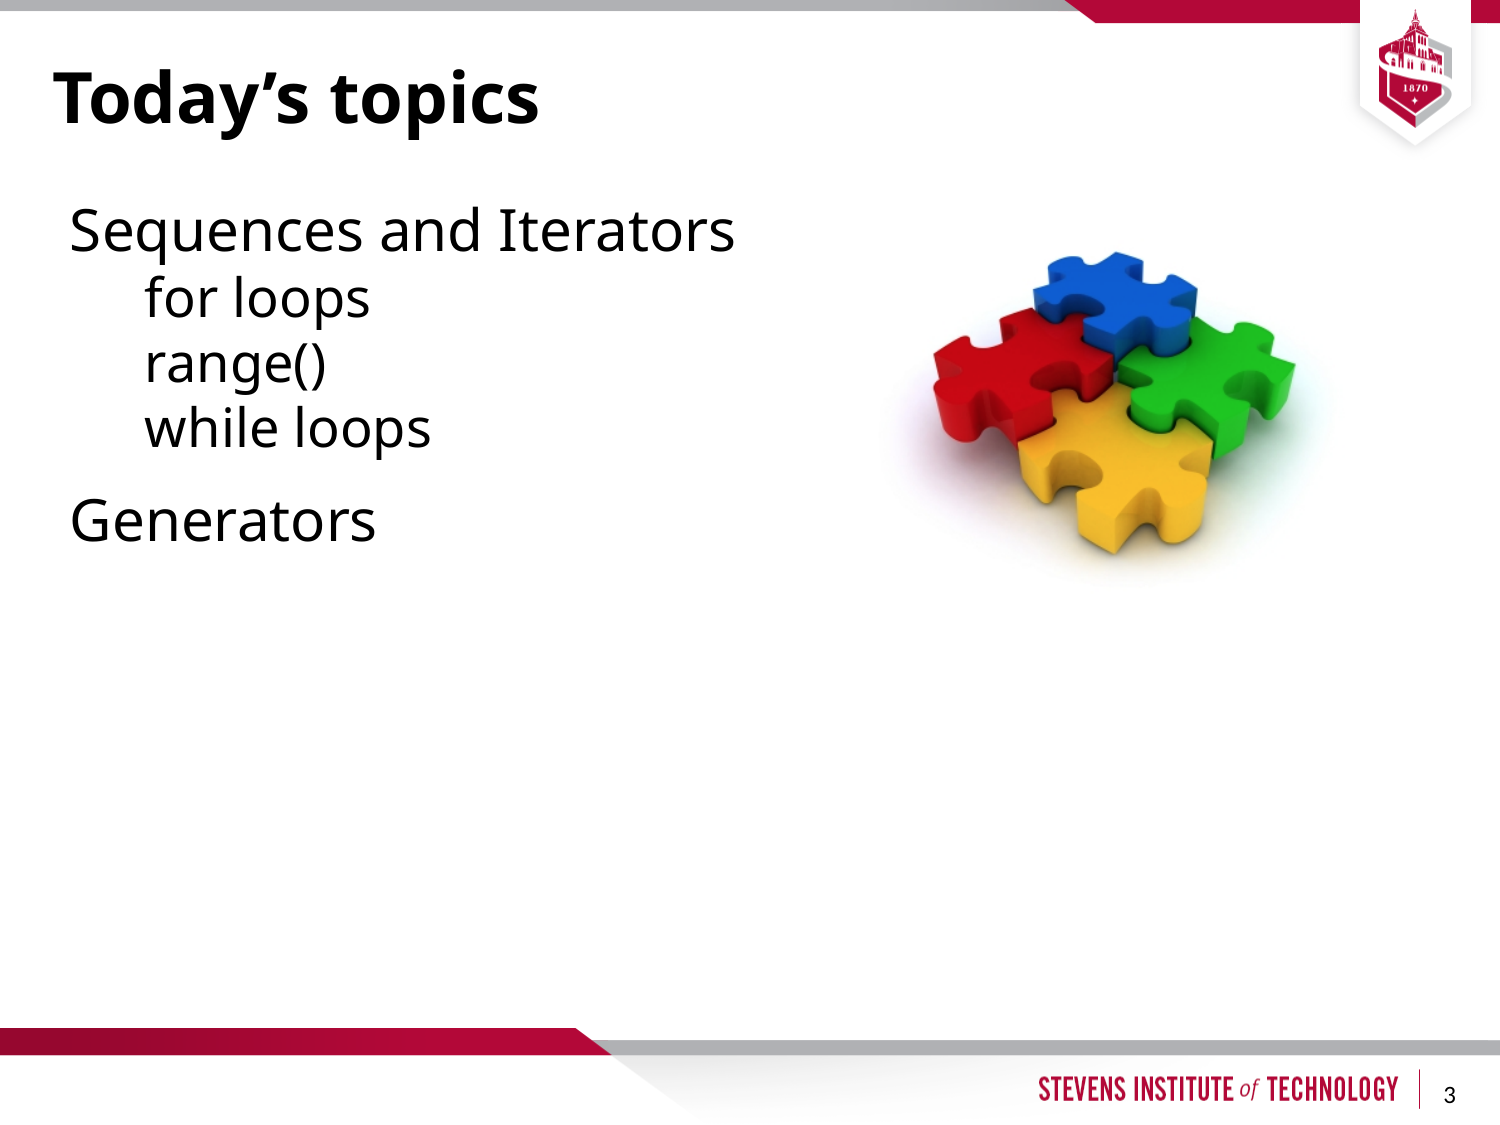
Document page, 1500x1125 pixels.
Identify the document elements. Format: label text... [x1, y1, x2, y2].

slide_number 3 [1428, 1071, 1490, 1108]
picture [862, 216, 1365, 594]
picture [0, 1028, 1500, 1125]
picture [0, 0, 1500, 160]
list Sequences and Iterators for loops range() while loops Generators [55, 186, 1443, 927]
title Today’s topics [37, 45, 1338, 150]
